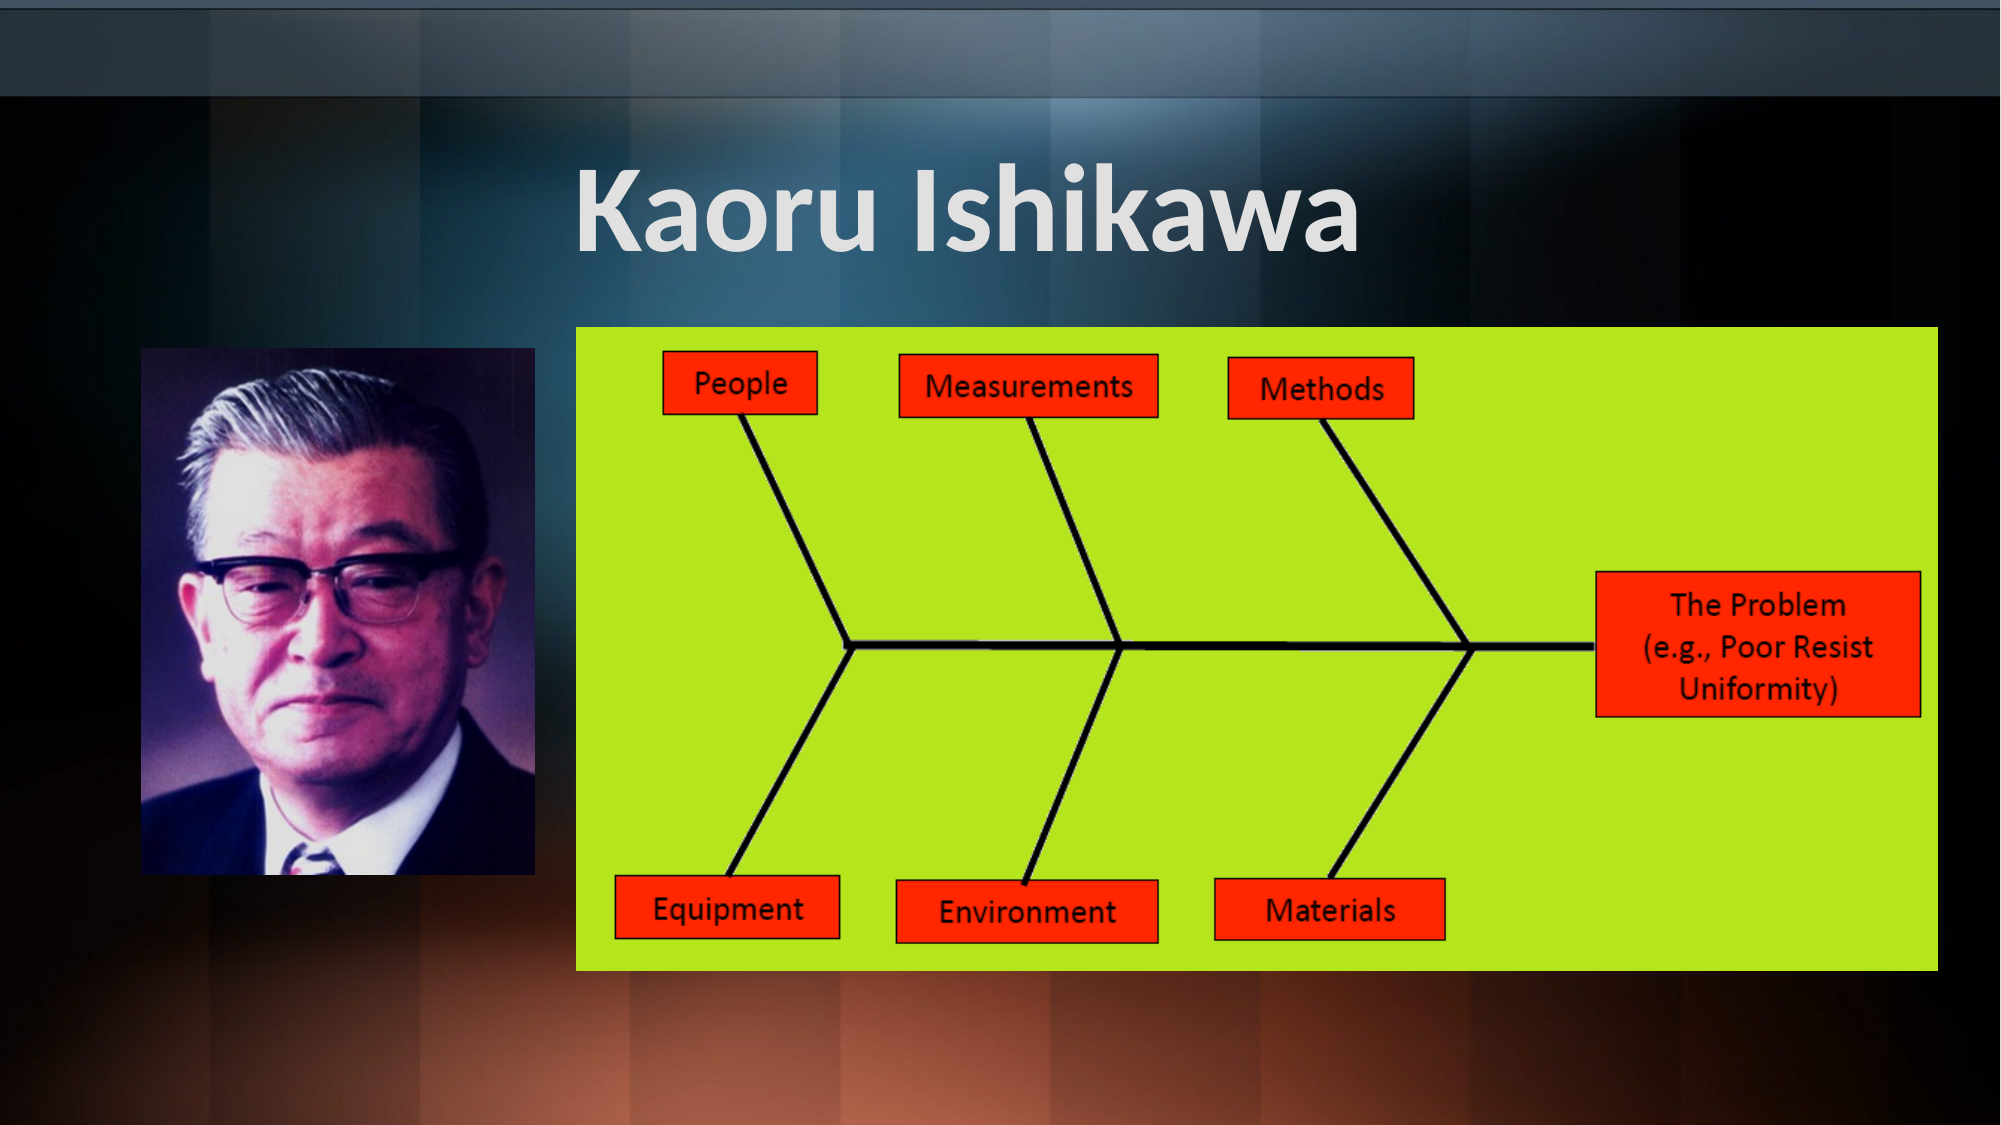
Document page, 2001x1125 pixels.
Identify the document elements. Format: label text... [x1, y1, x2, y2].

picture [0, 0, 2001, 1125]
text_box - [820, 971, 1862, 992]
text_box Kaoru Ishikawa [141, 94, 1798, 284]
